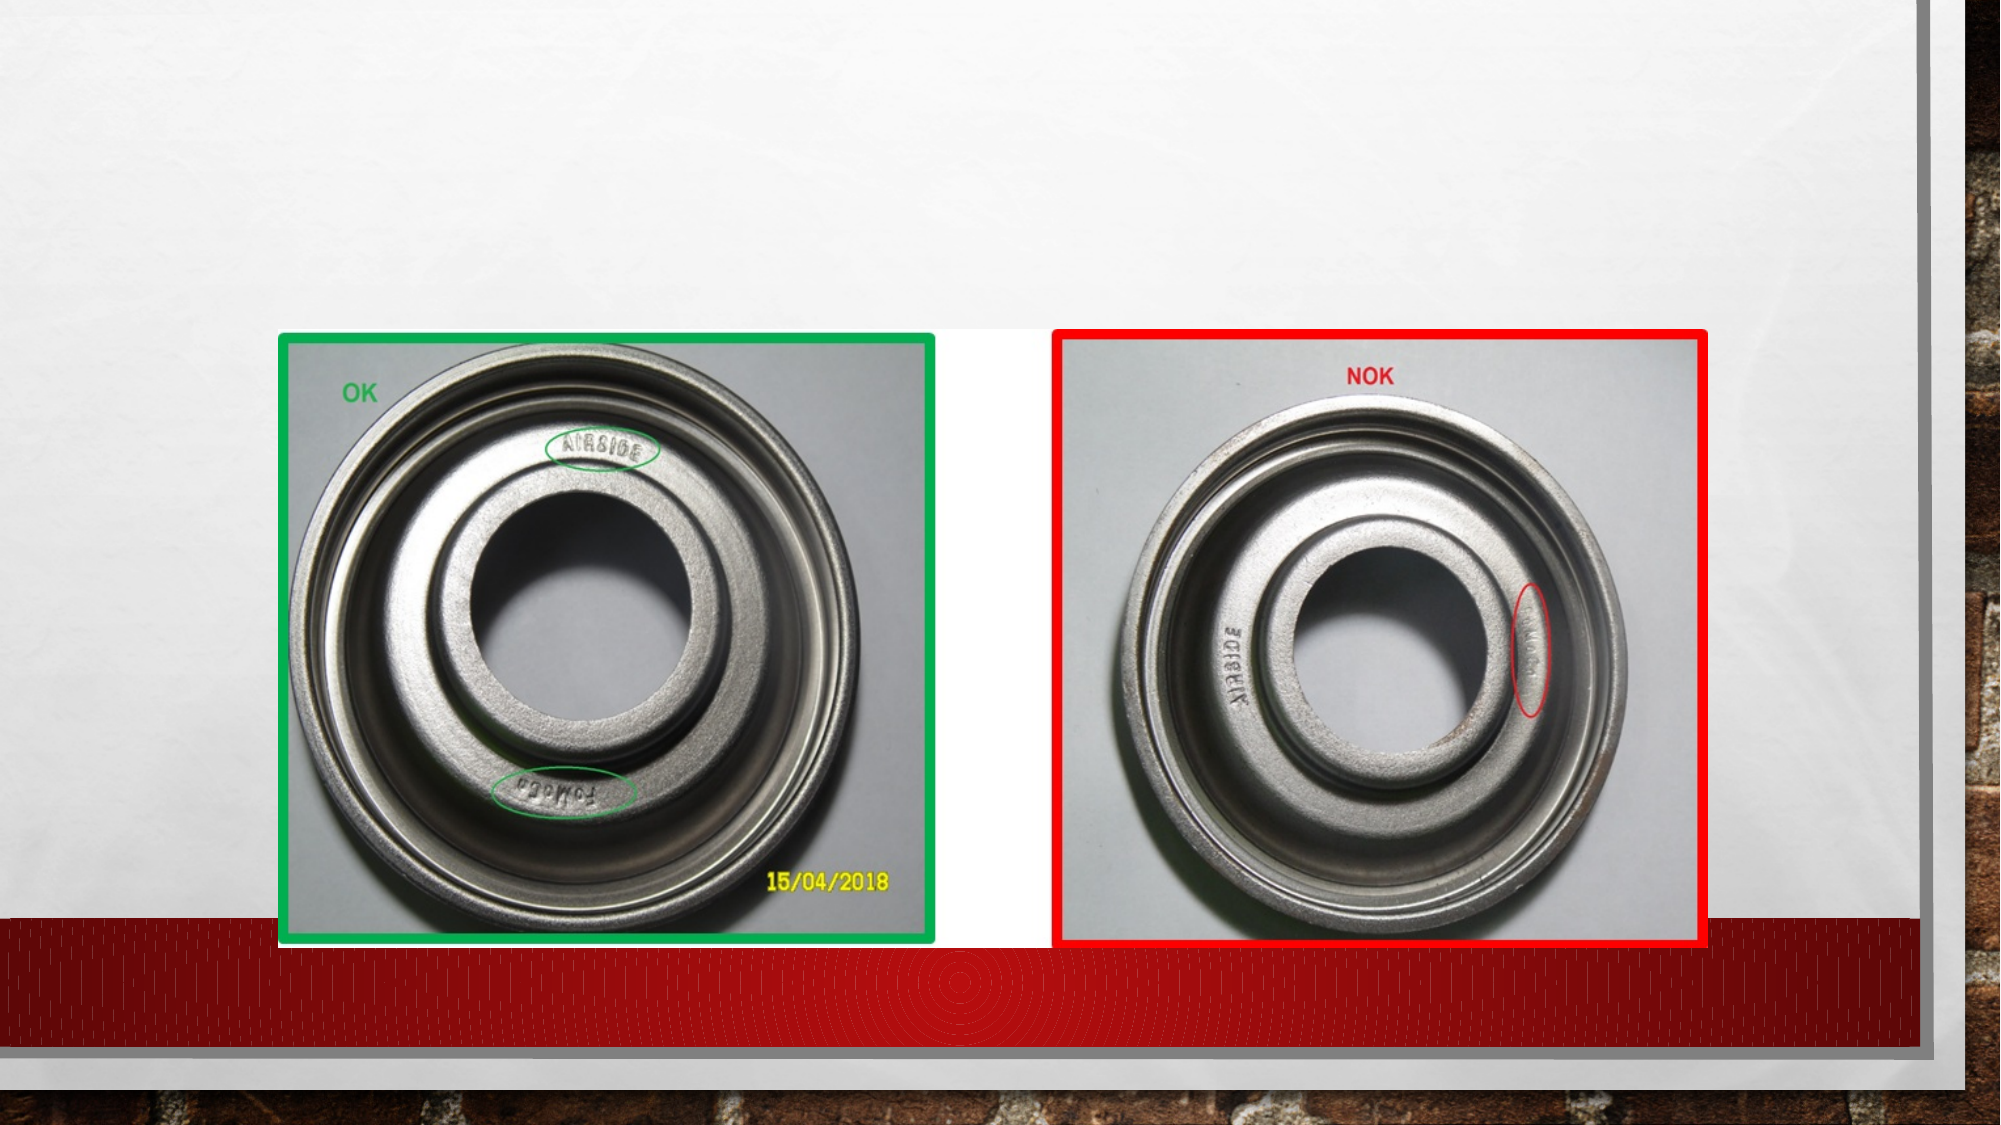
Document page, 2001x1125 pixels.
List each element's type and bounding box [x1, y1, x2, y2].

list [277, 329, 1708, 949]
picture [0, 0, 2000, 1125]
